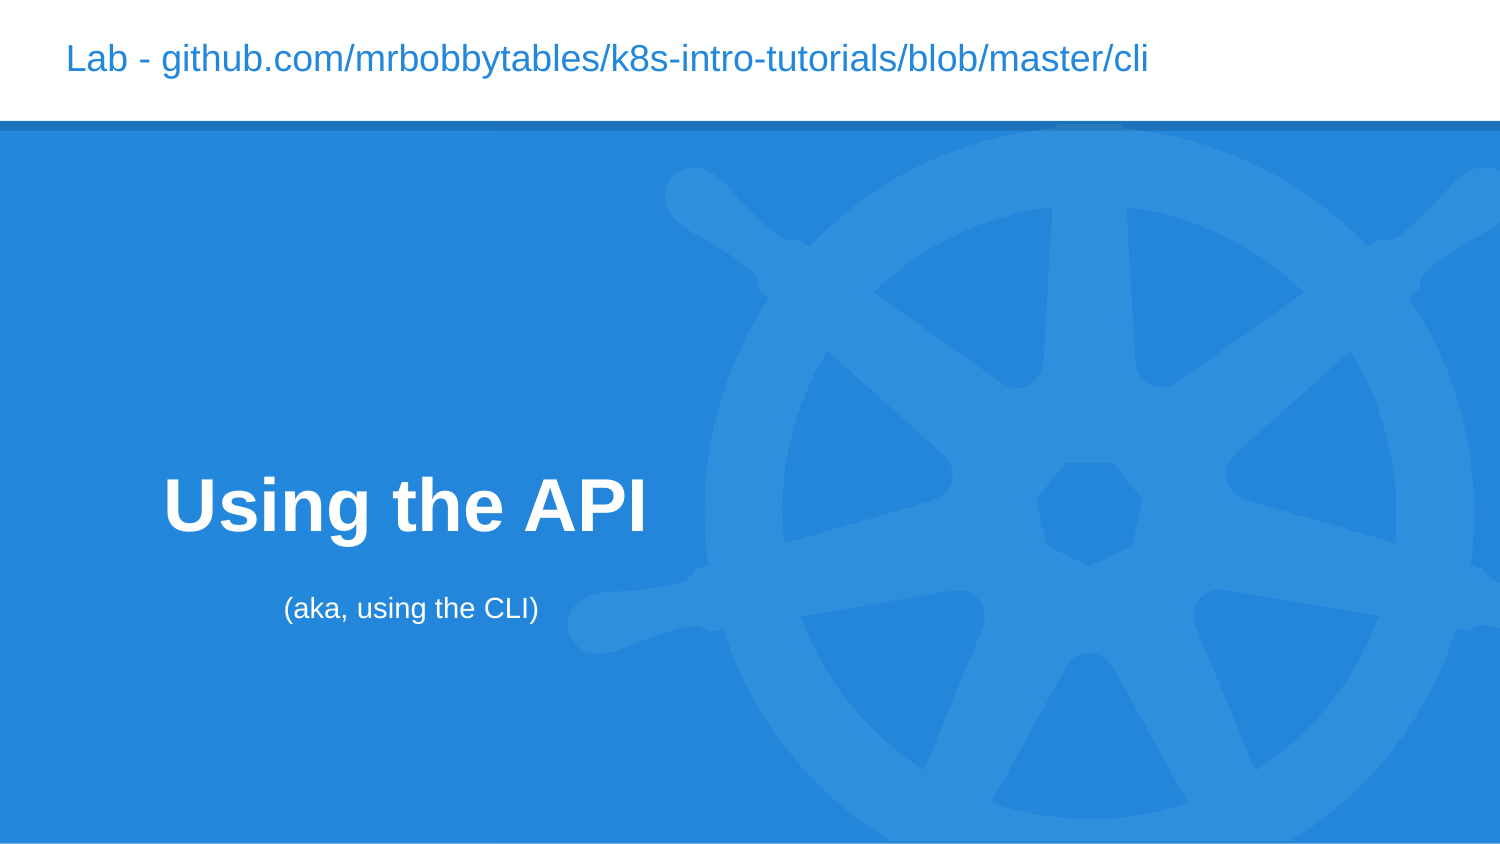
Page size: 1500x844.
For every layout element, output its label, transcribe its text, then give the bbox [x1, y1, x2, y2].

list Lab - github.com/mrbobbytables/k8s-intro-tutorials/blob/master/cli [50, 18, 1401, 104]
title Using the API [50, 375, 762, 629]
text_box (aka, using the CLI) [236, 570, 587, 643]
